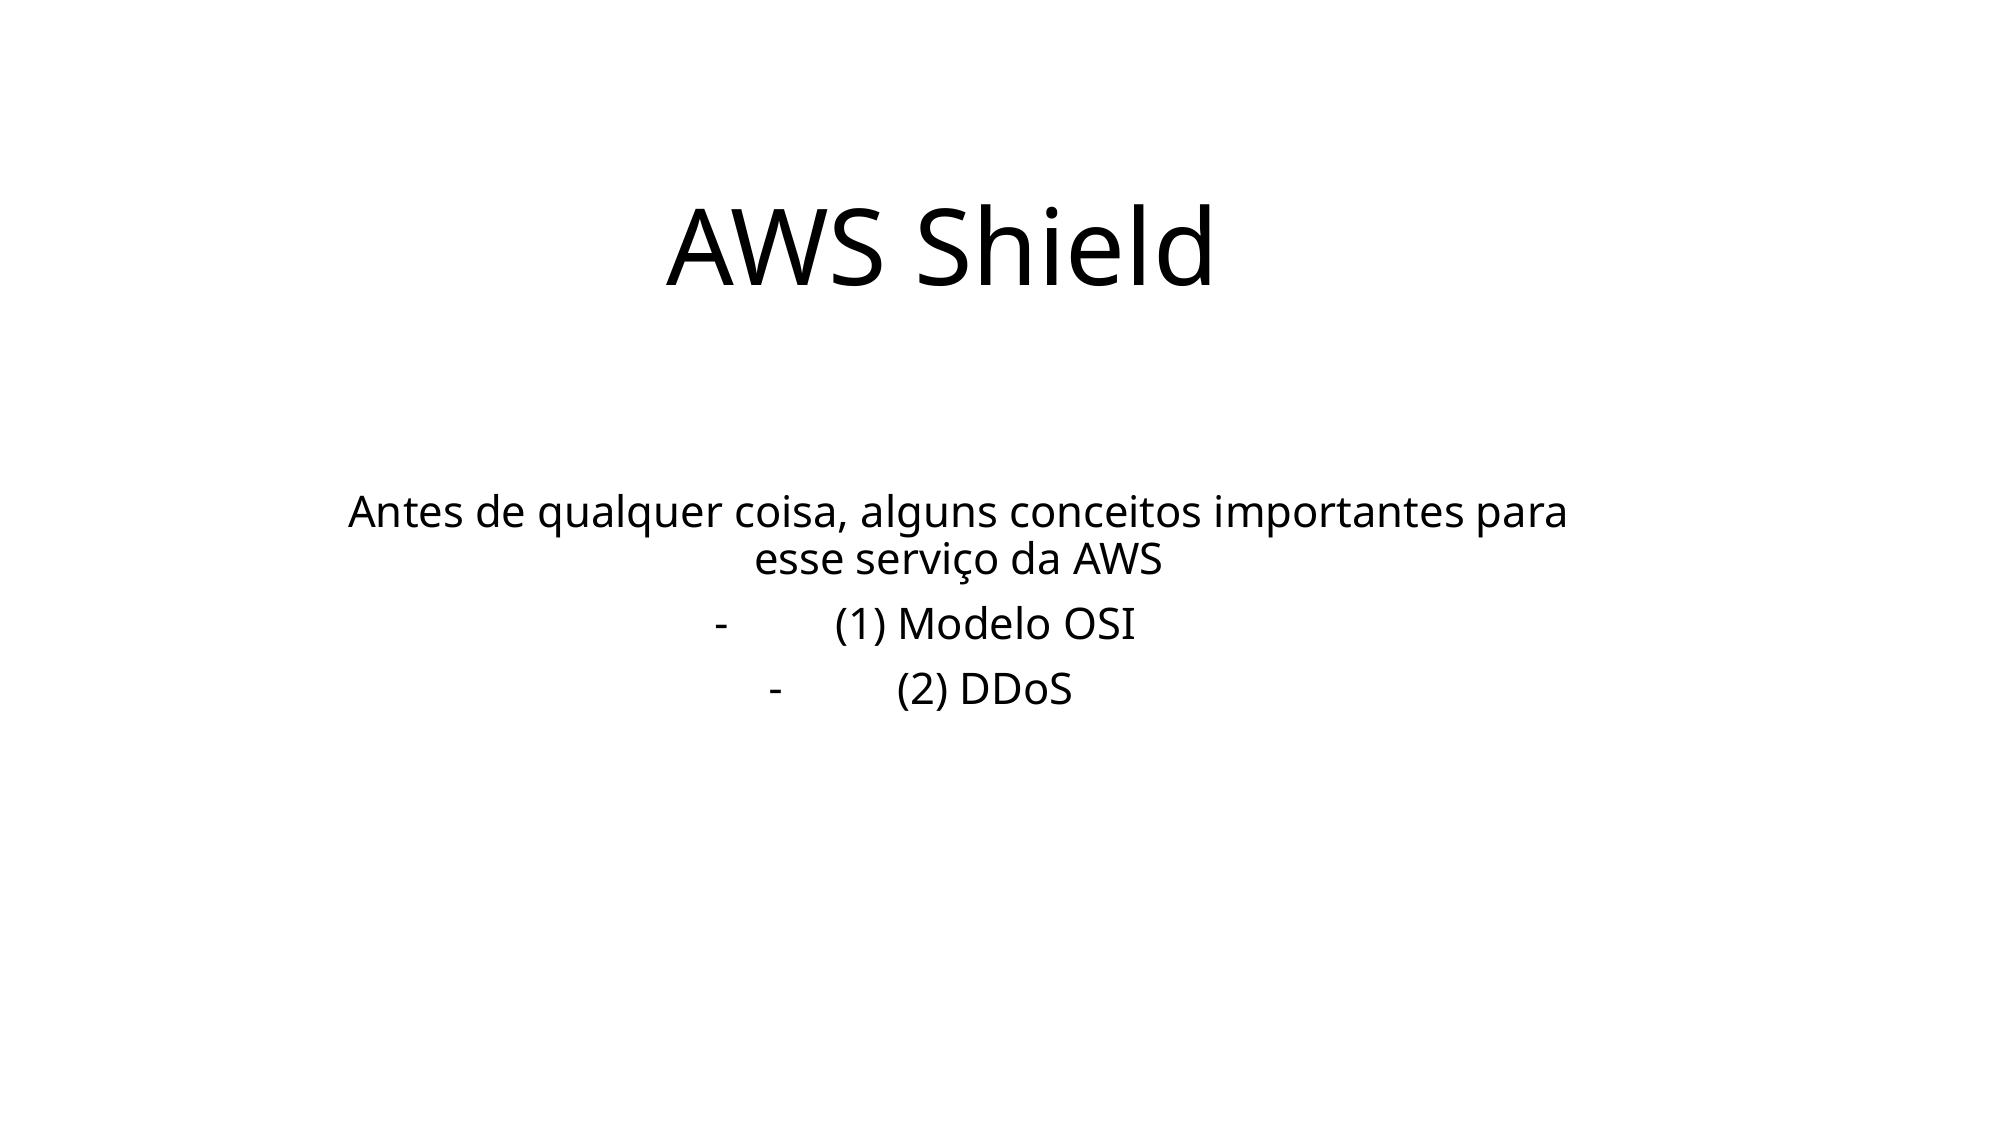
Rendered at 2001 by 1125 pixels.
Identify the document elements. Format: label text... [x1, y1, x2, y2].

title AWS Shield [645, 162, 1240, 316]
subtitle Antes de qualquer coisa, alguns conceitos importantes para esse serviço da AWS (1) Modelo OSI (2) DDoS [295, 482, 1624, 724]
